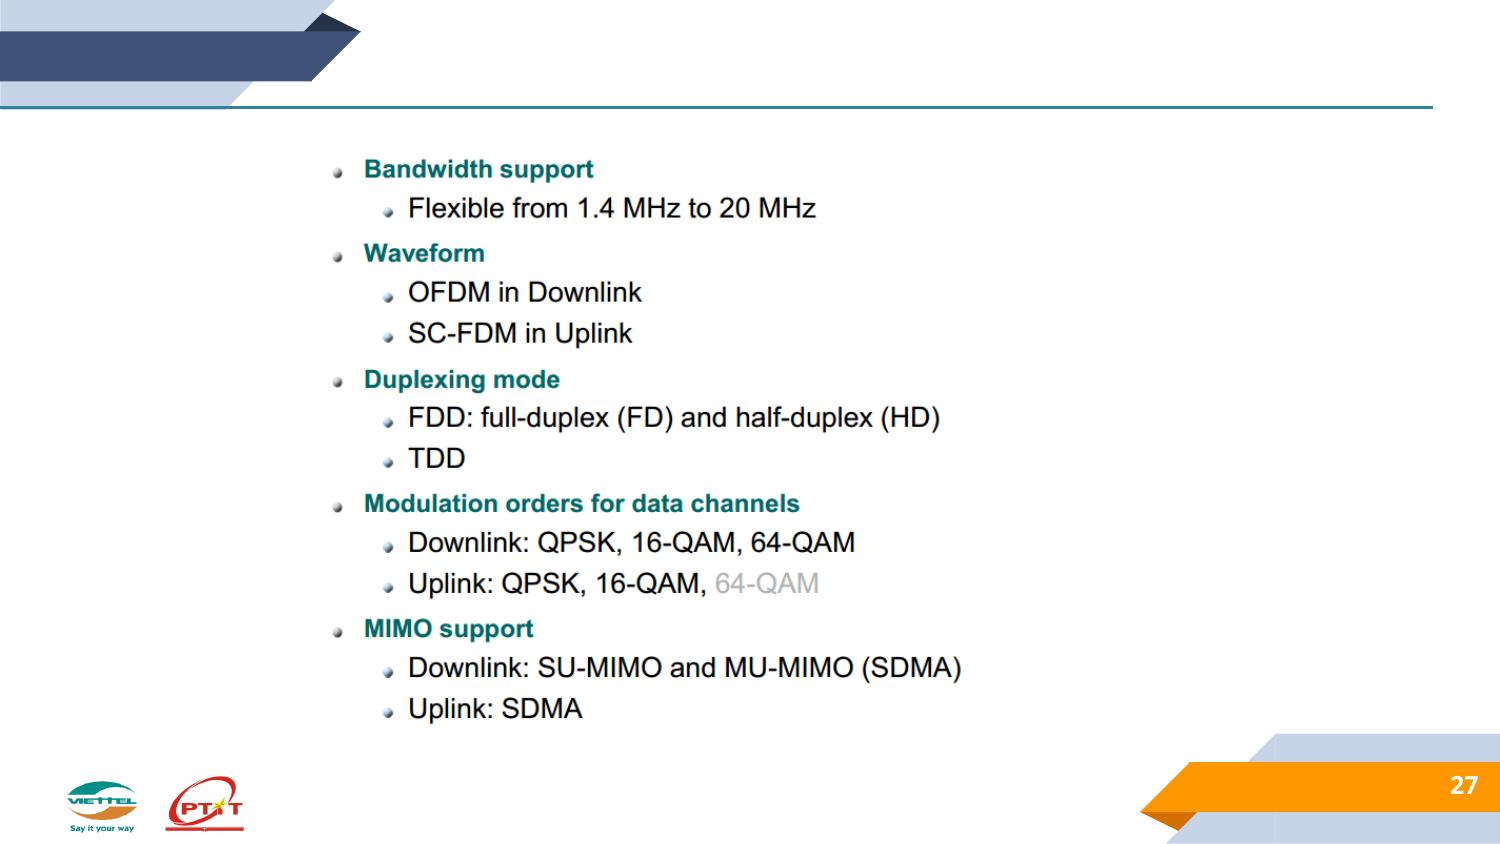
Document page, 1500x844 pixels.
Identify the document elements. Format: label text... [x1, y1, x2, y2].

picture [165, 775, 244, 832]
slide_number 27 [1249, 760, 1494, 813]
text_box Lớp vật lý – Vô tuyến [354, 38, 1459, 121]
picture [63, 776, 142, 836]
picture [209, 144, 1107, 736]
